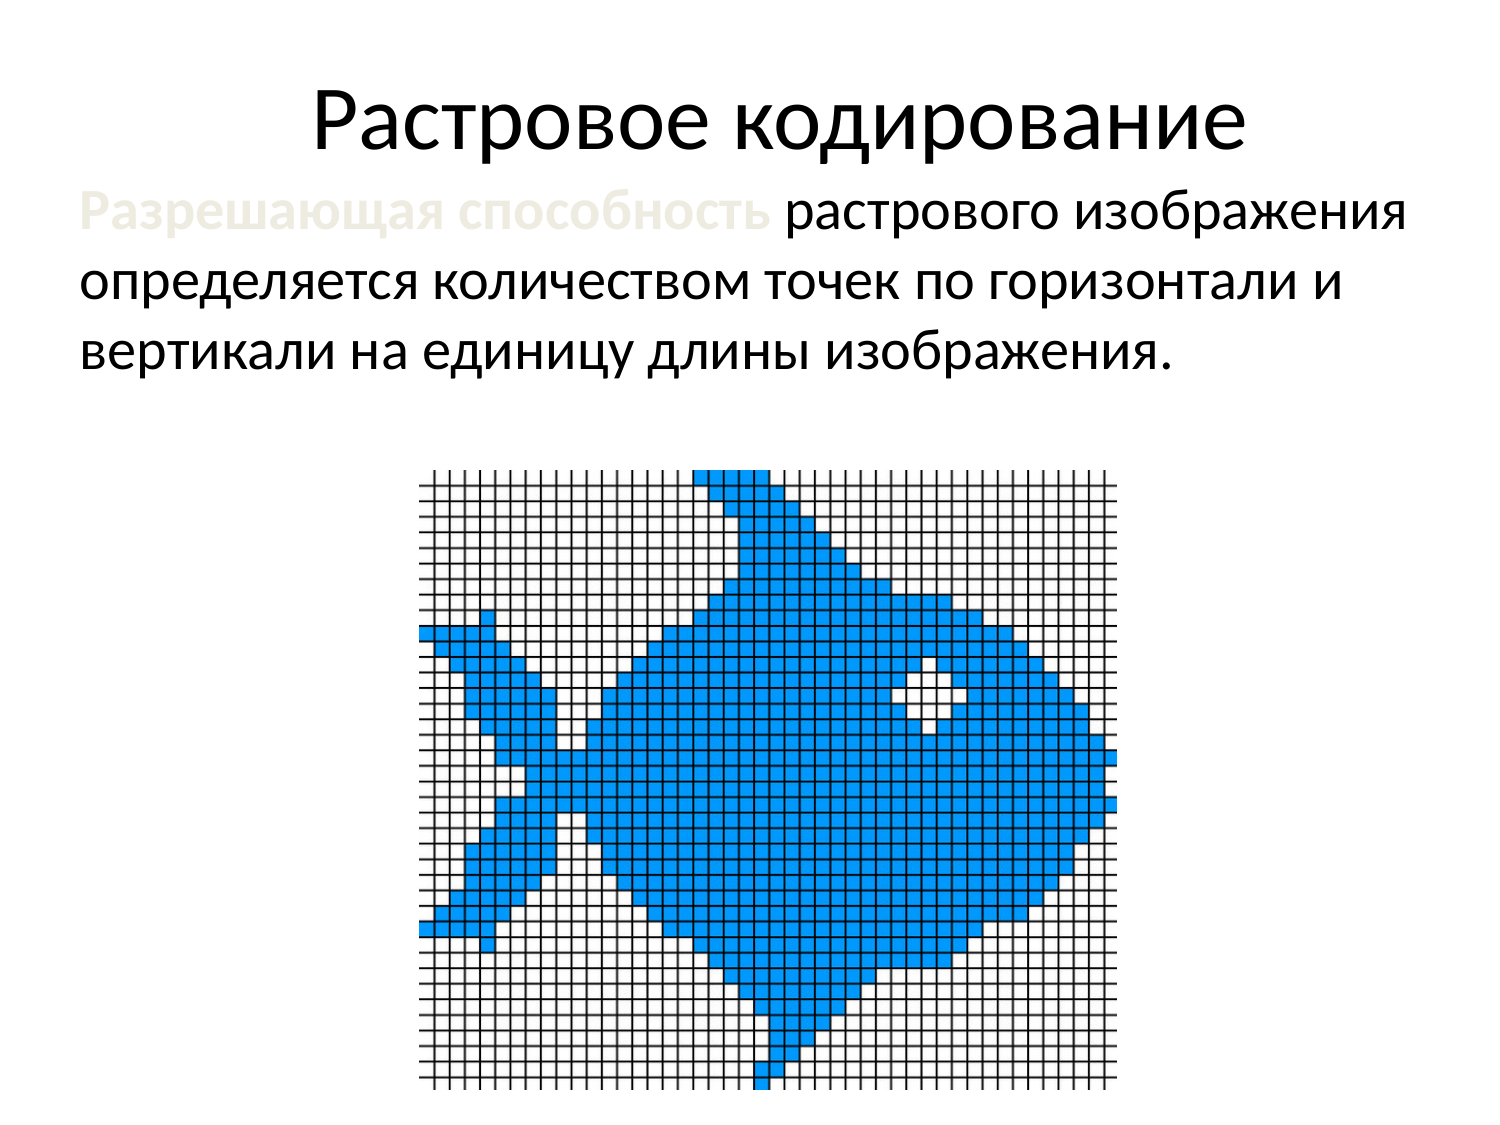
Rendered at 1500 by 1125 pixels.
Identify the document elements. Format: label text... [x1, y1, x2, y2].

text_box Разрешающая способность растрового изображения определяется количеством точек по горизонтали и вертикали на единицу длины изображения. [64, 164, 1447, 389]
picture [418, 470, 1117, 1091]
text_box Растровое кодирование [105, 0, 1456, 225]
